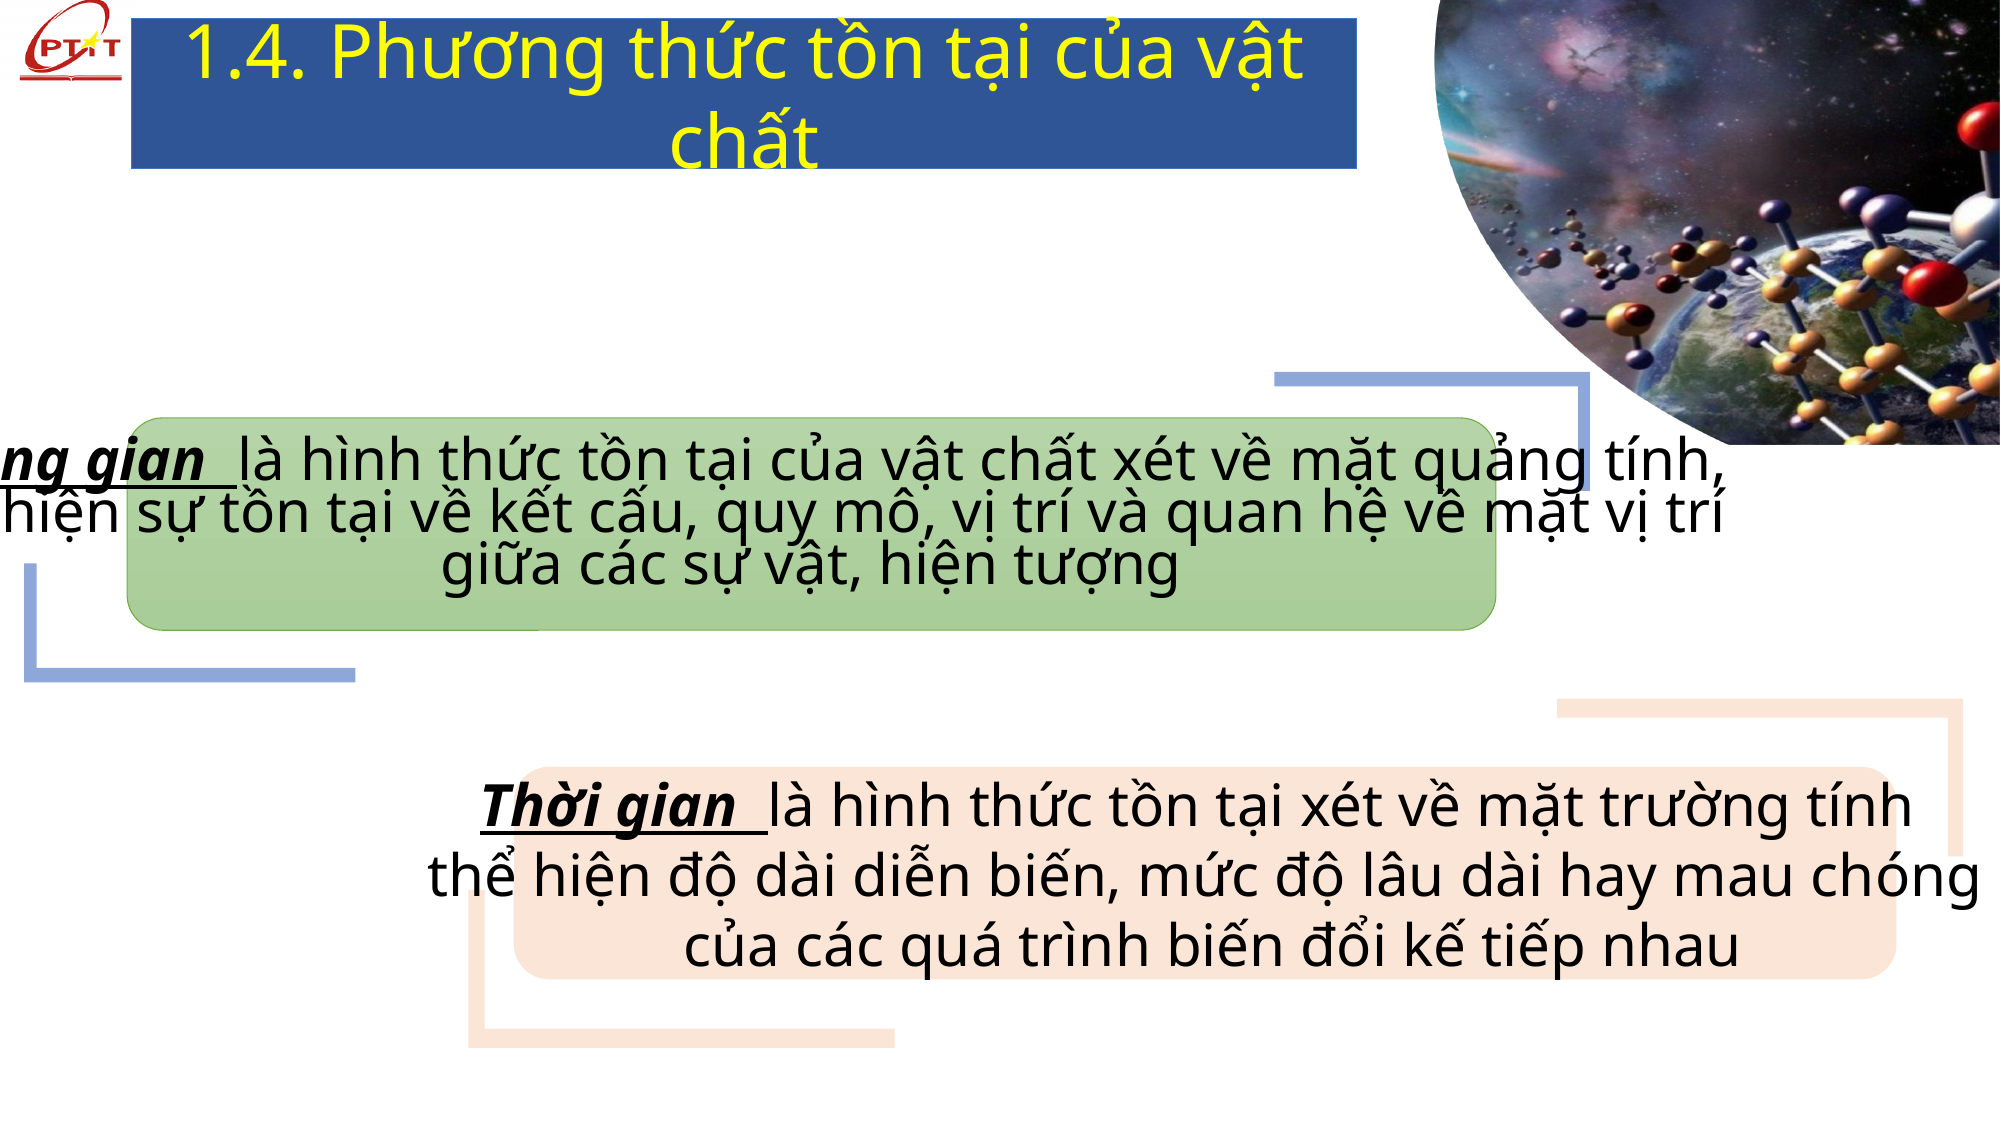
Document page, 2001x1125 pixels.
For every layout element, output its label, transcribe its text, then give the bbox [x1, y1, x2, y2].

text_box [468, 698, 1964, 1048]
picture [1434, 0, 2000, 445]
text_box 1.4. Phương thức tồn tại của vật chất [131, 18, 1357, 169]
picture [0, 0, 138, 81]
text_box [24, 371, 1590, 683]
